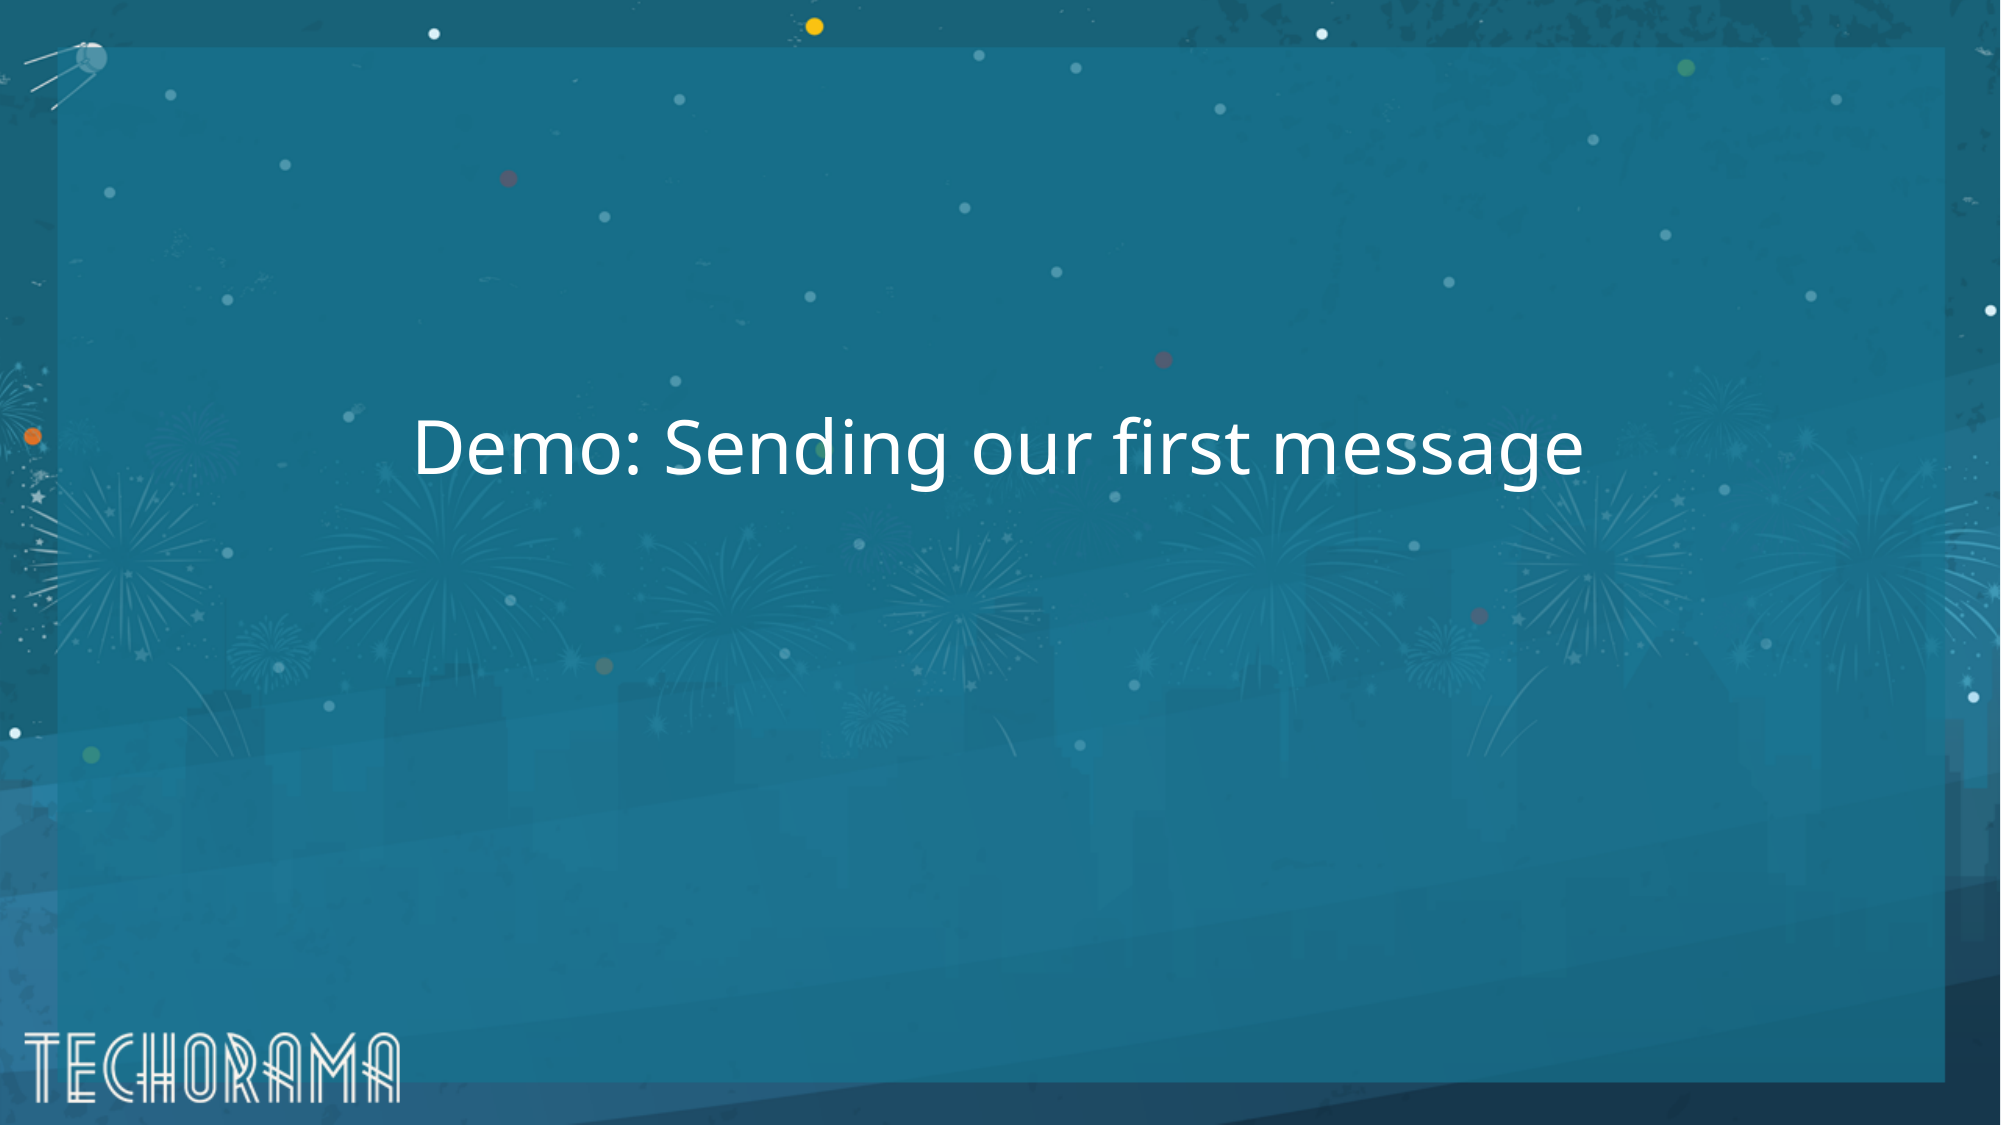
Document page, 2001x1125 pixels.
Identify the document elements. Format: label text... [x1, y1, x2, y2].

picture [0, 0, 2001, 1125]
title Demo: Sending our first message [136, 402, 1862, 536]
